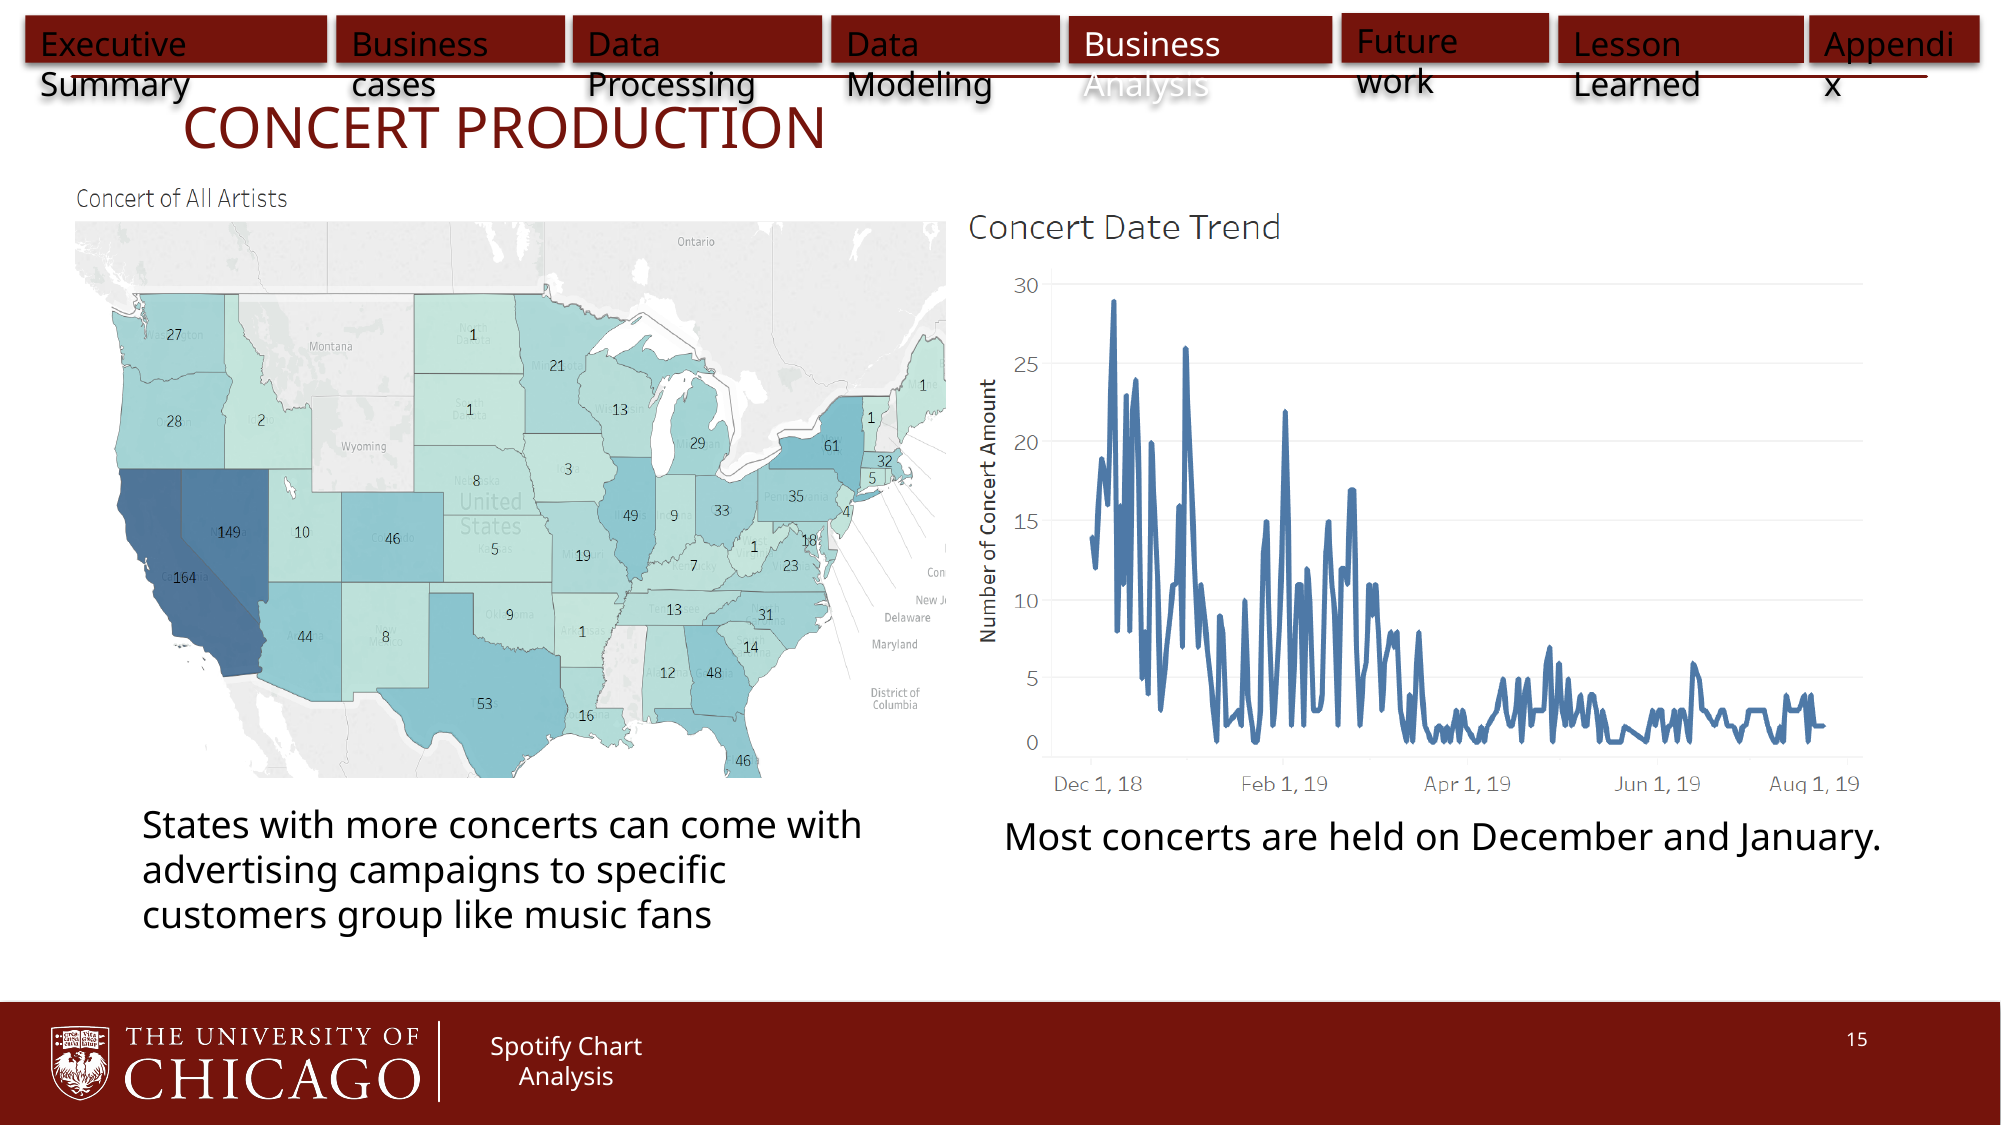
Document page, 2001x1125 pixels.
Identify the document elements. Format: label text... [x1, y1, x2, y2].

text_box Most concerts are held on December and January. [988, 805, 1908, 866]
slide_number 15 [1793, 1010, 1883, 1071]
picture [51, 1026, 420, 1101]
text_box States with more concerts can come with advertising campaigns to specific customers group like music fans [127, 793, 920, 989]
picture [75, 182, 1956, 795]
text_box Concert production [167, 83, 879, 168]
